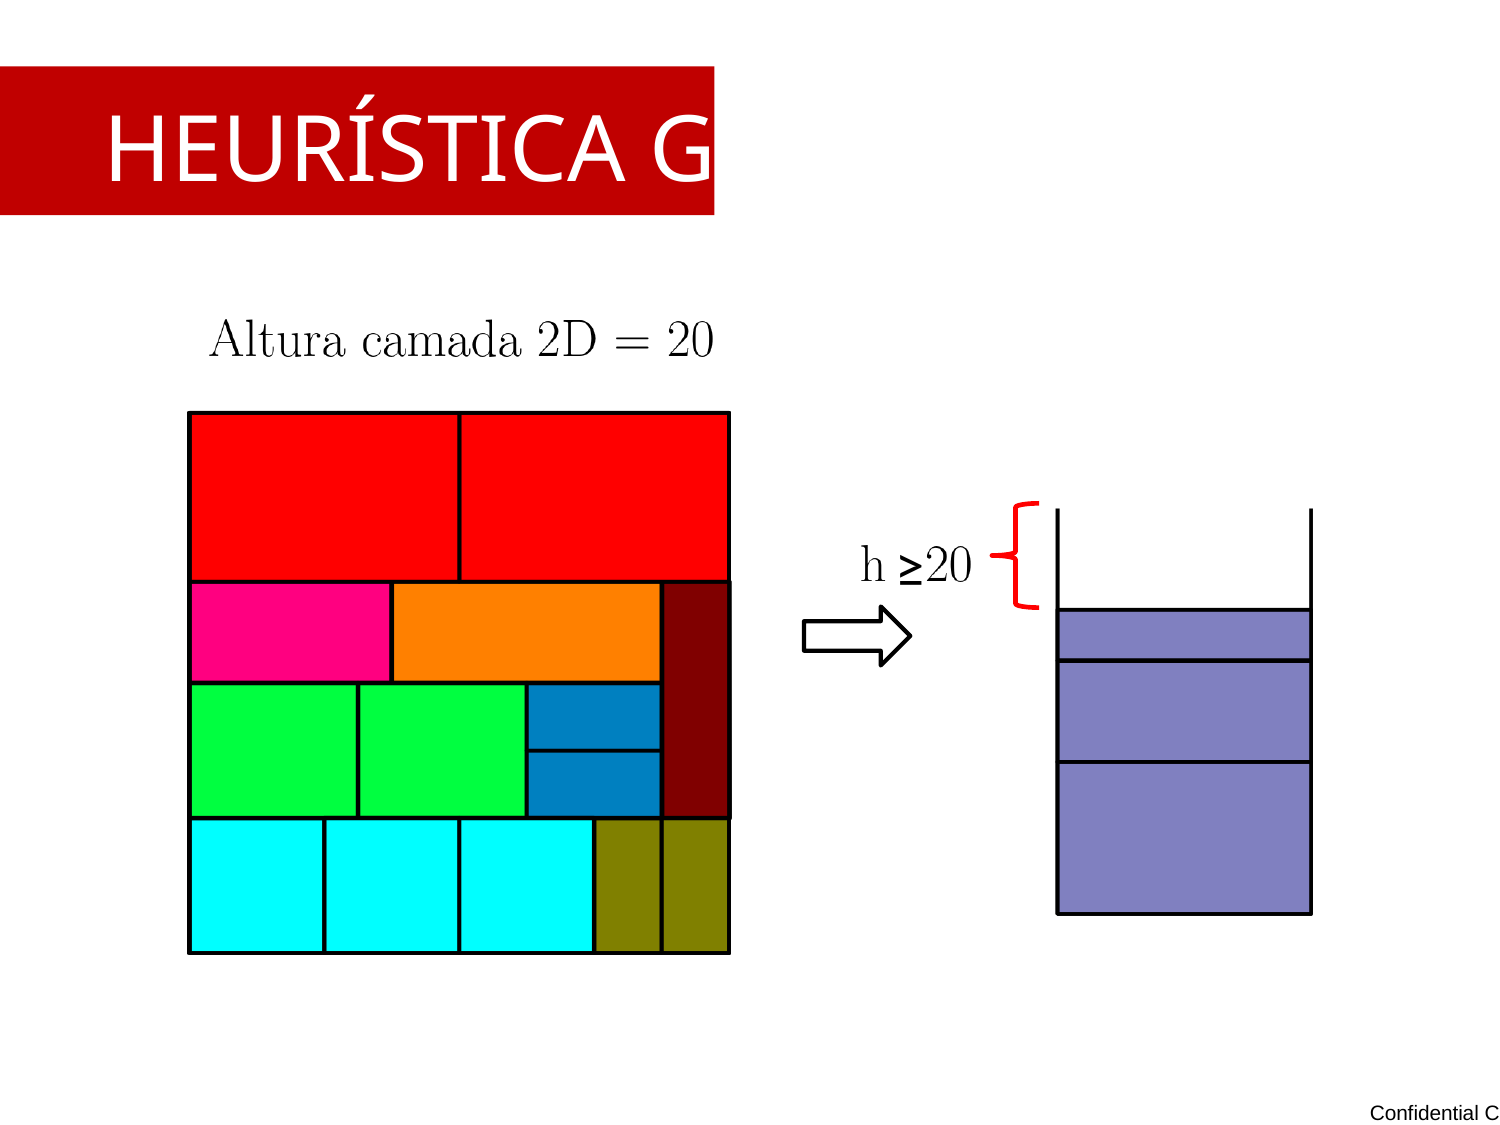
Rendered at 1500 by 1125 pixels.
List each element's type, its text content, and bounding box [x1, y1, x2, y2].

text_box HEURÍSTICA GULOSA [88, 51, 1439, 239]
picture [187, 317, 1313, 955]
text_box [0, 64, 88, 217]
